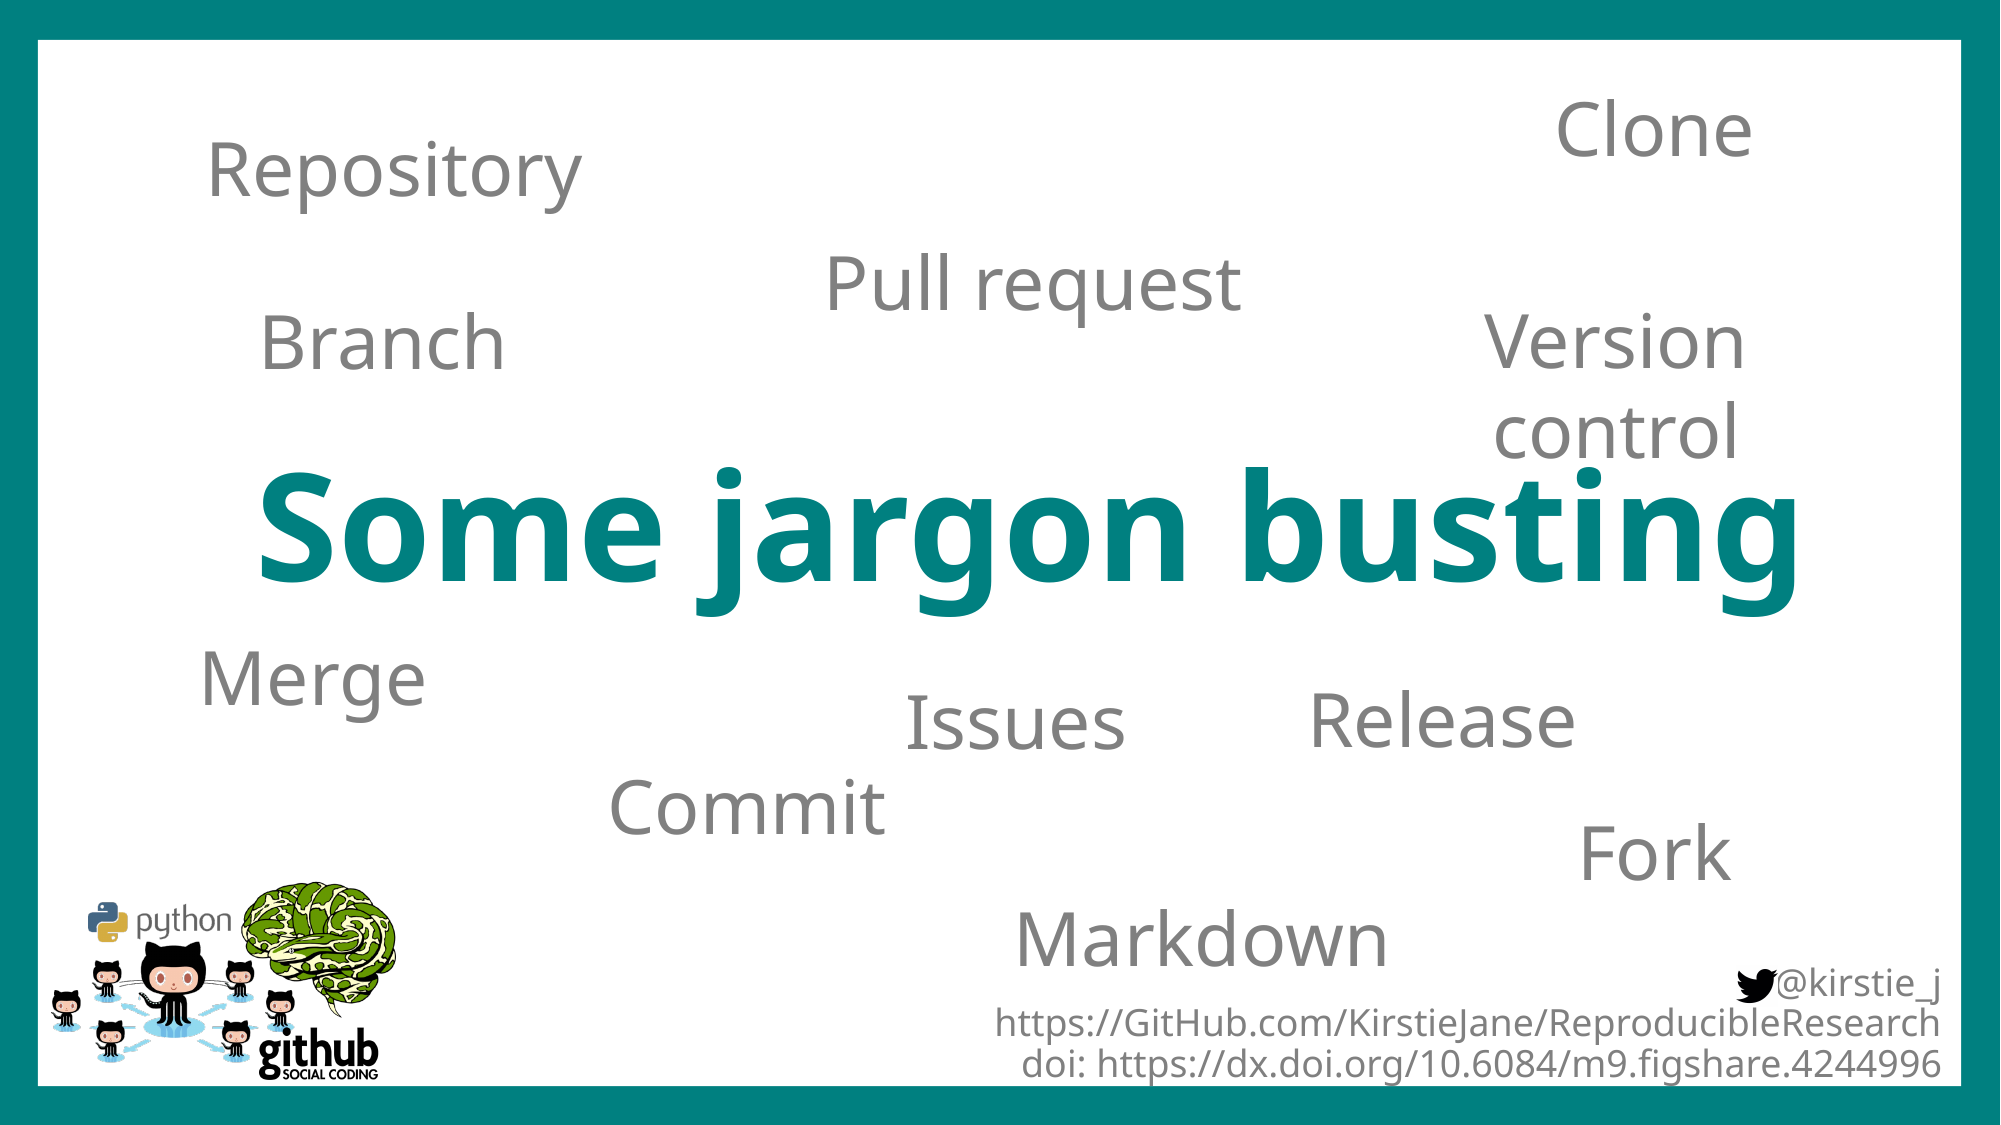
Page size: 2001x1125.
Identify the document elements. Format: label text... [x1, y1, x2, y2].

text_box Markdown [902, 884, 1503, 989]
picture [1736, 965, 1778, 1007]
text_box Release [1184, 665, 1701, 771]
text_box Issues [747, 667, 1285, 773]
title Some jargon busting [213, 293, 1849, 774]
text_box Version control [1358, 285, 1875, 481]
picture [51, 872, 396, 1080]
text_box Merge [110, 623, 516, 729]
text_box Commit [488, 752, 1006, 858]
text_box Pull request [708, 227, 1359, 333]
text_box Repository [114, 114, 675, 220]
text_box Fork [1293, 798, 2000, 903]
text_box Branch [124, 287, 642, 393]
text_box Clone [1385, 74, 1924, 180]
